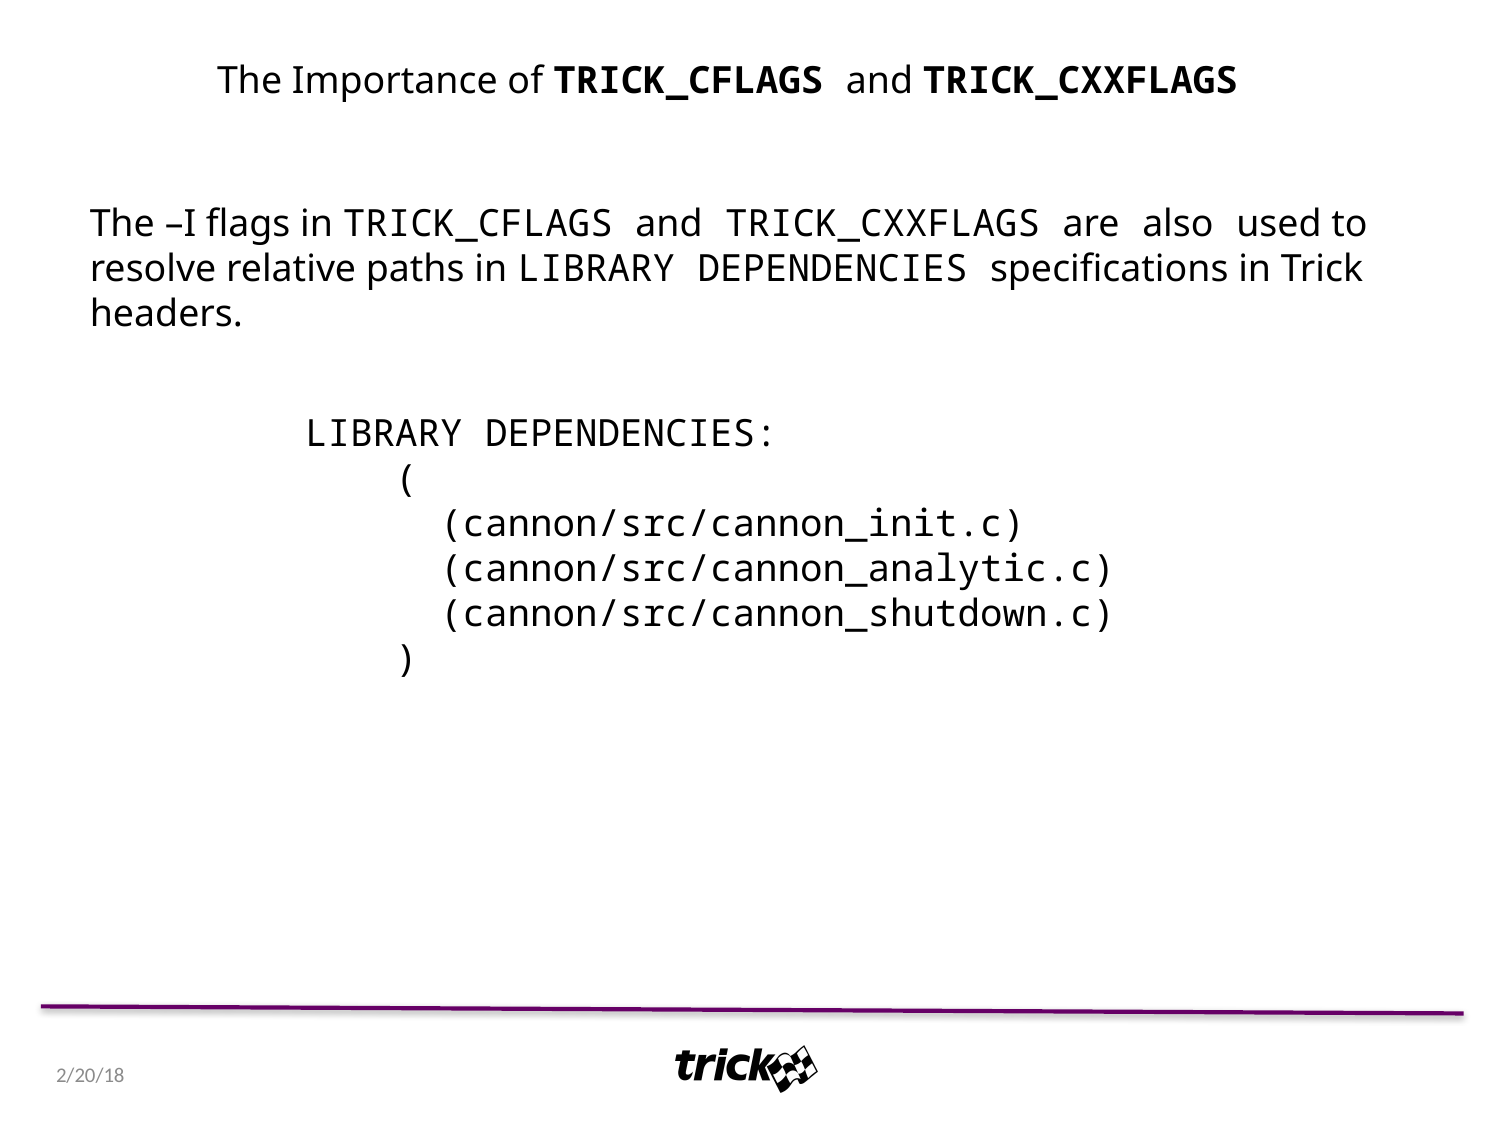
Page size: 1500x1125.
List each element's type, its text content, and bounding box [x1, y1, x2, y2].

text_box The –I flags in TRICK_CFLAGS and TRICK_CXXFLAGS are also used to resolve relative paths in LIBRARY DEPENDENCIES specifications in Trick headers. [75, 191, 1389, 341]
picture [675, 1045, 818, 1093]
text_box The Importance of TRICK_CFLAGS and TRICK_CXXFLAGS [0, 48, 1500, 109]
text_box LIBRARY DEPENDENCIES: ( (cannon/src/cannon_init.c) (cannon/src/cannon_analytic.c) (cannon/src/cannon_shutdown.c) ) [290, 401, 1180, 687]
